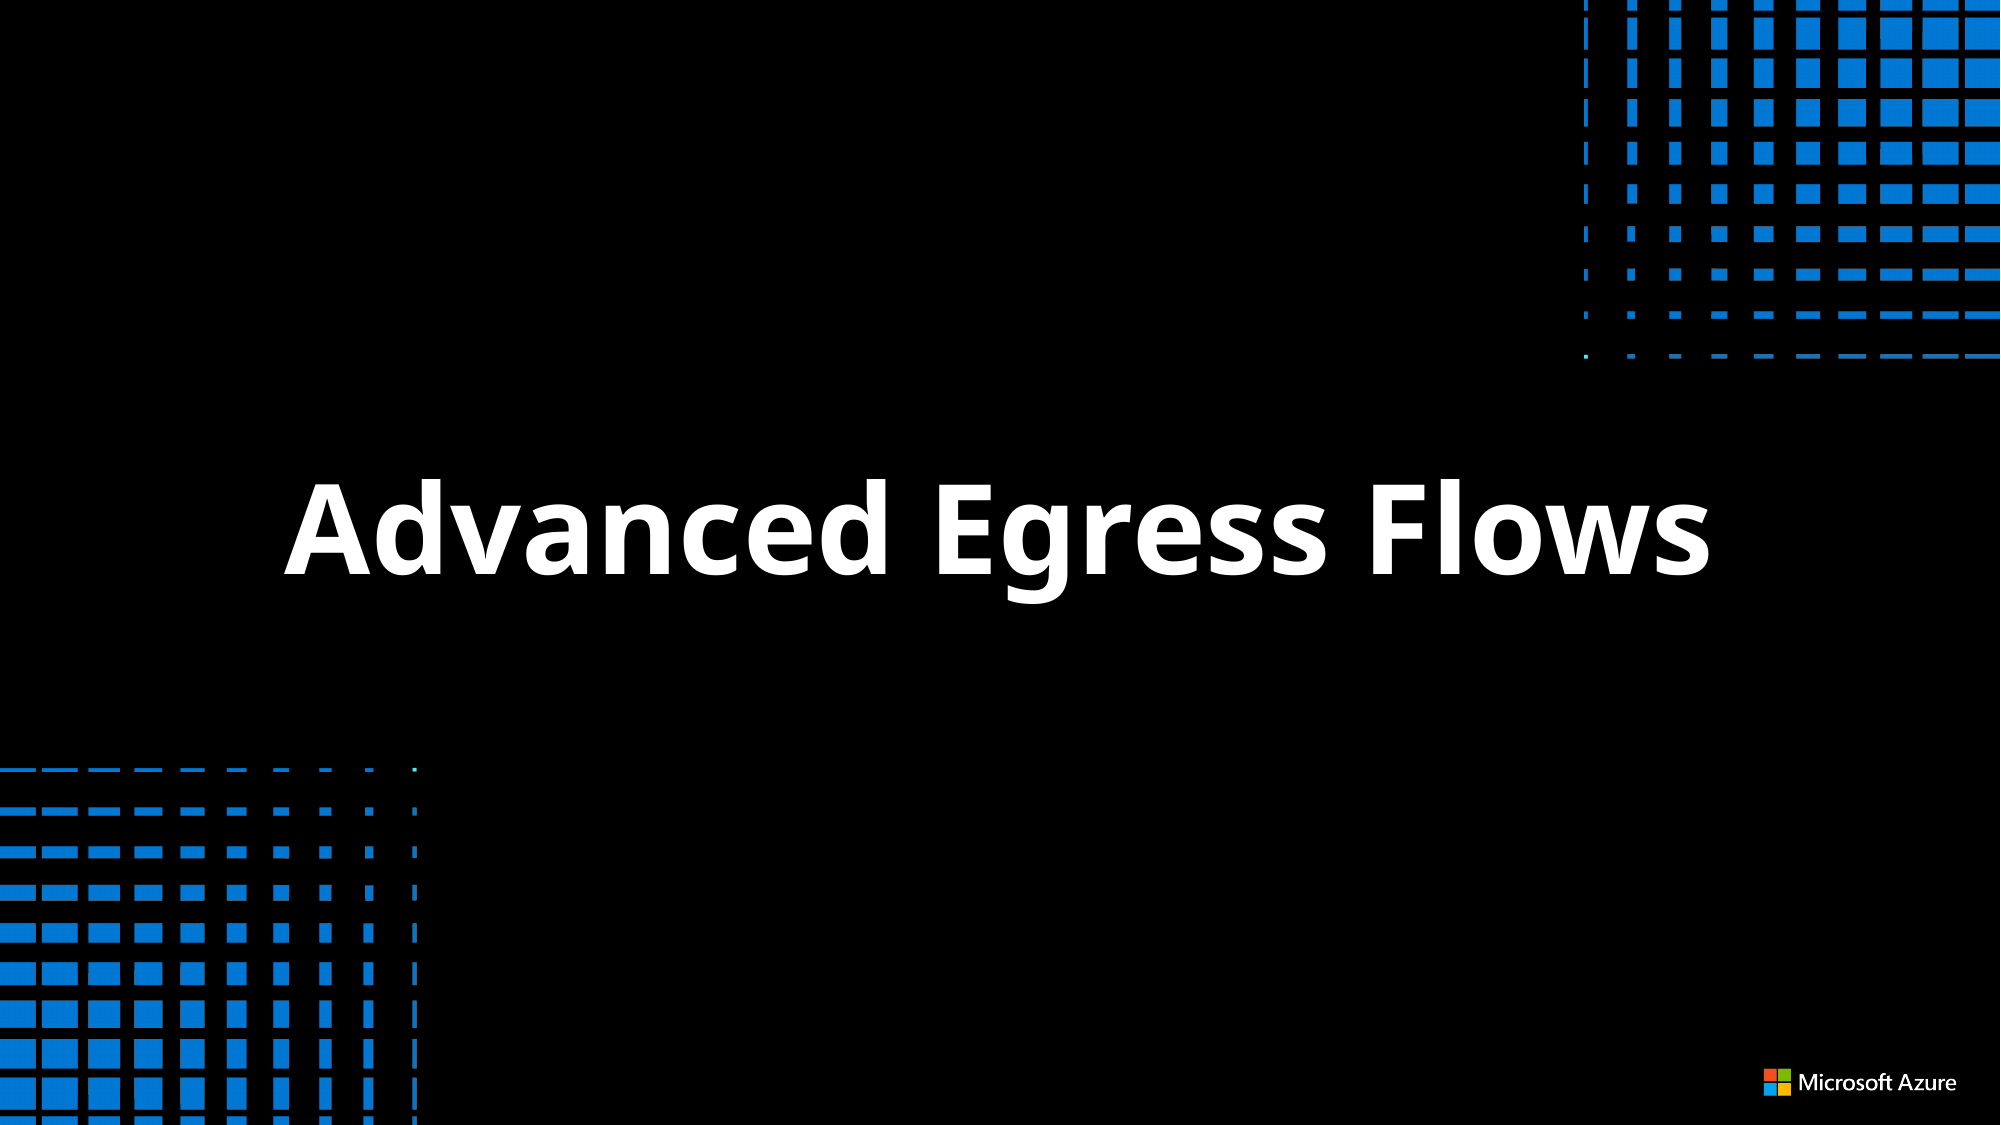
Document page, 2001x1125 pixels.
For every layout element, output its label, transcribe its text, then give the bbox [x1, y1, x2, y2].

picture [1736, 1041, 1985, 1123]
picture [0, 750, 435, 1125]
list Advanced Egress Flows [0, 449, 2000, 606]
picture [1564, 0, 2000, 376]
